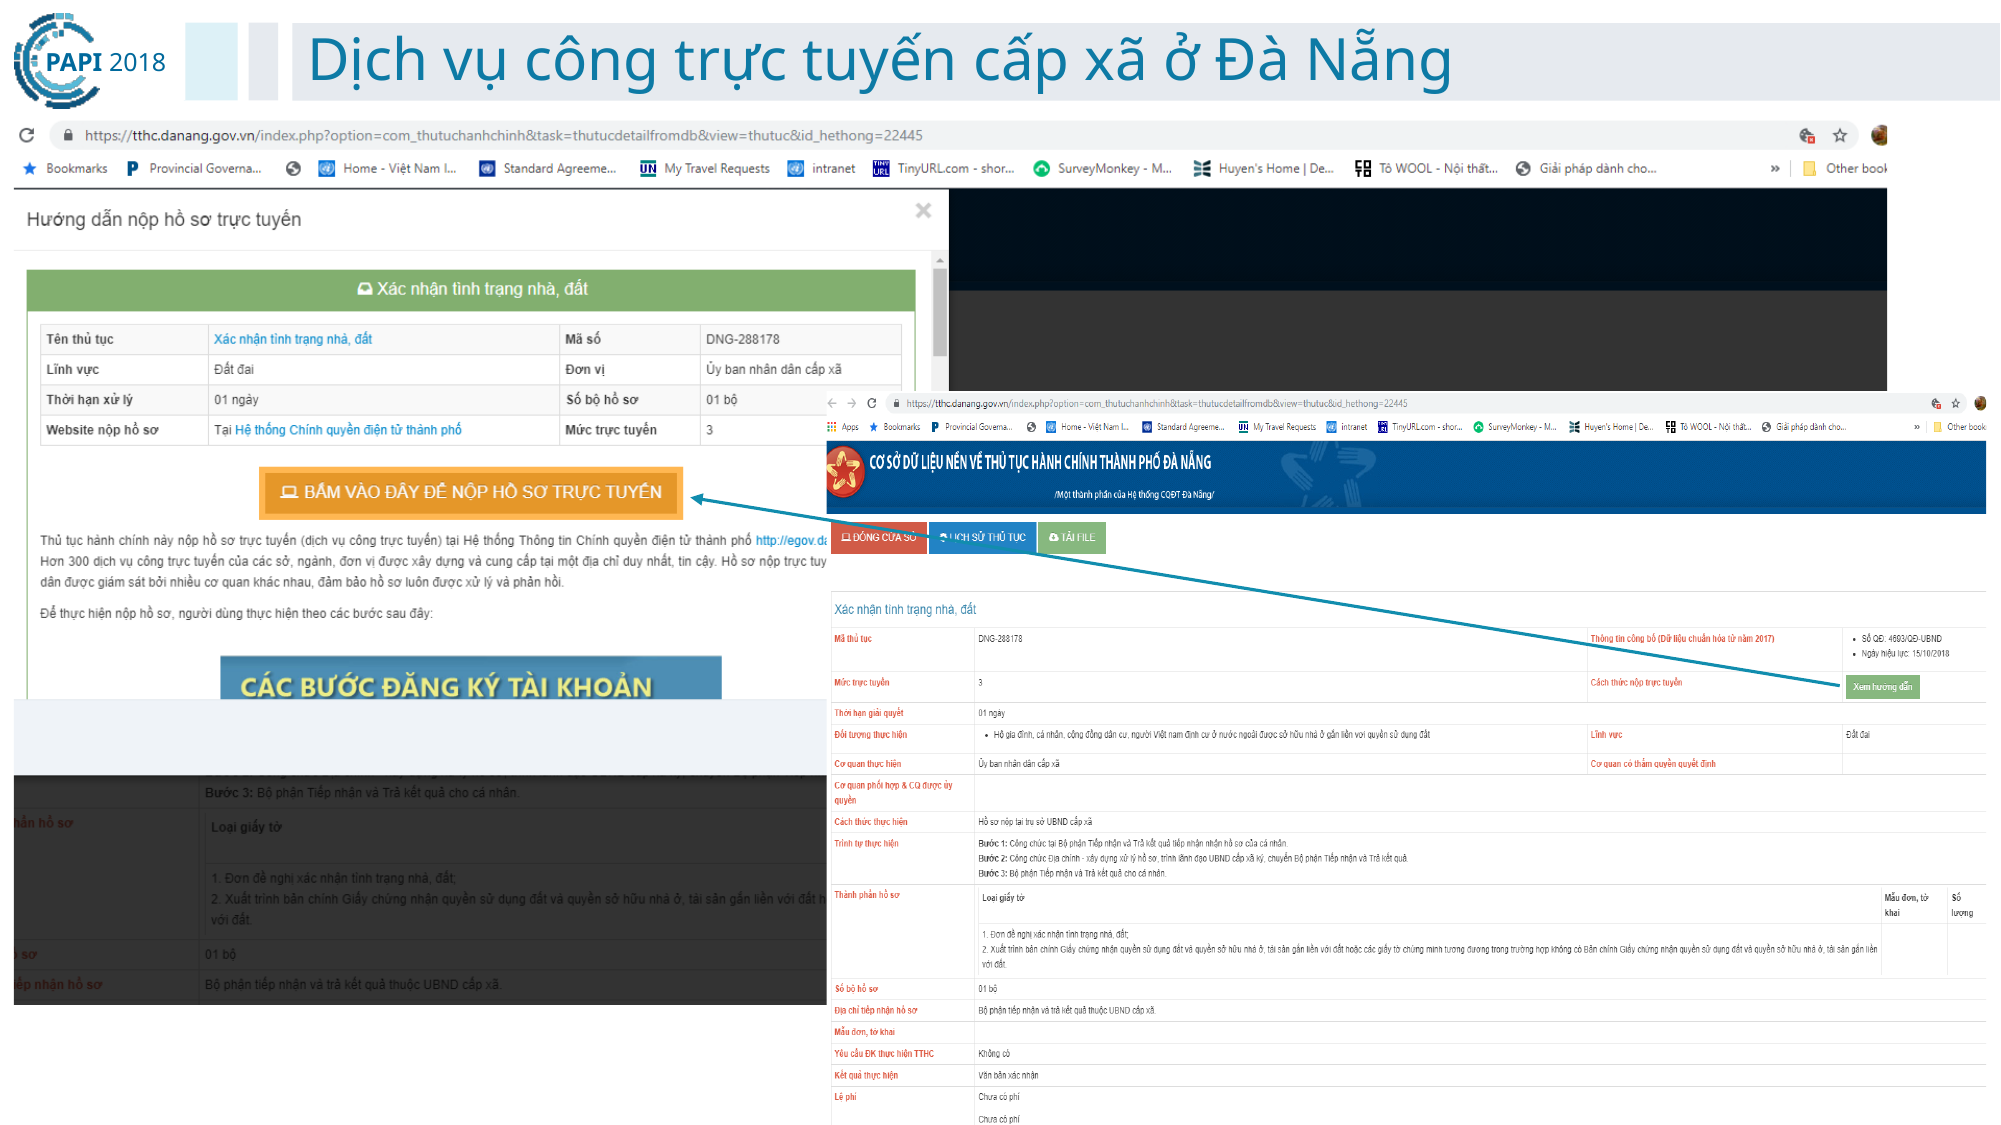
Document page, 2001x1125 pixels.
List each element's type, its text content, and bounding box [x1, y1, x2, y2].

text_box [690, 497, 1840, 686]
picture [13, 120, 1987, 1125]
title Dịch vụ công trực tuyến cấp xã ở Đà Nẵng [292, 23, 1968, 101]
picture [14, 13, 100, 109]
